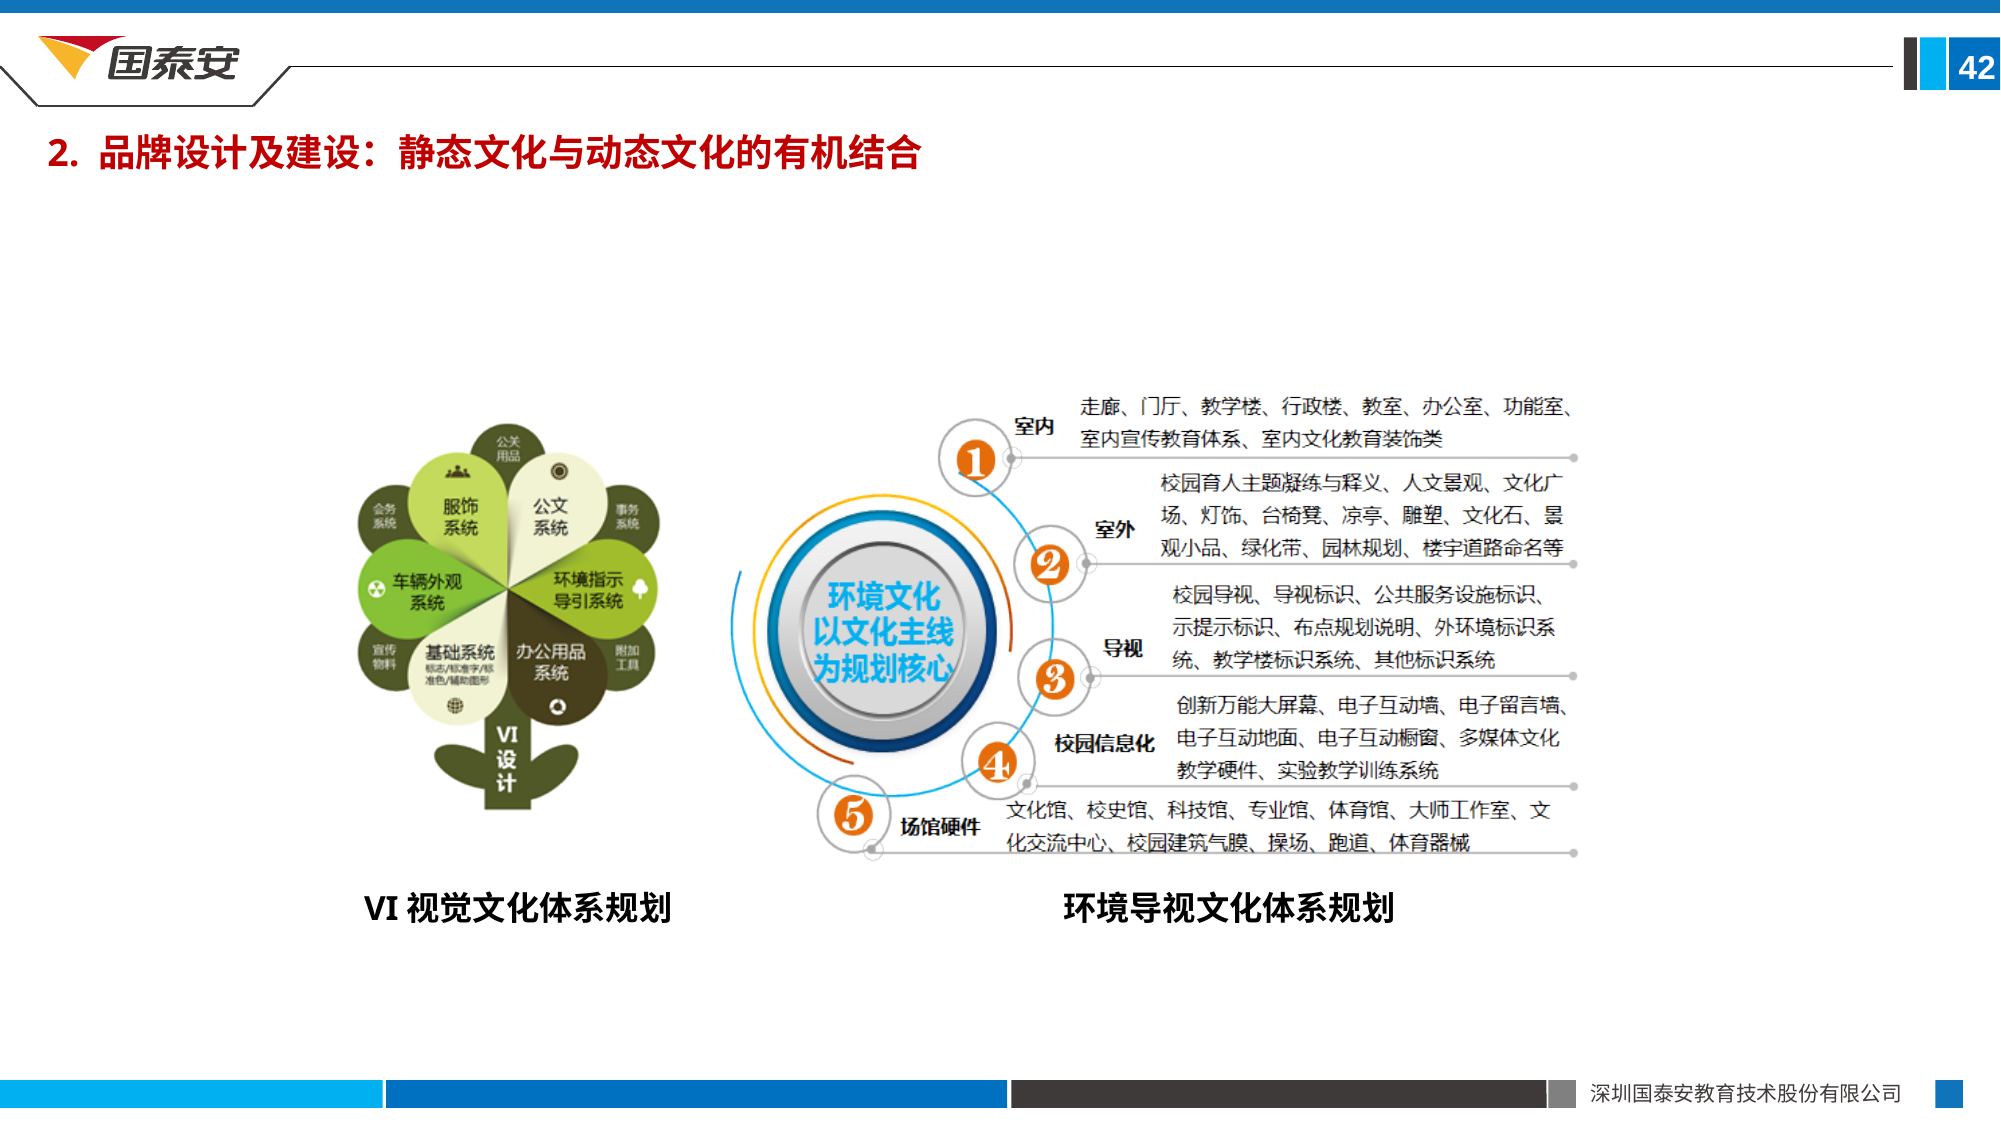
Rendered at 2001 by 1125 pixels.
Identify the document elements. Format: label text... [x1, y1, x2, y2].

text_box 2. 品牌设计及建设：静态文化与动态文化的有机结合 [32, 121, 939, 181]
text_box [289, 380, 1608, 935]
text_box 42 [1944, 38, 2000, 94]
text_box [0, 66, 290, 106]
